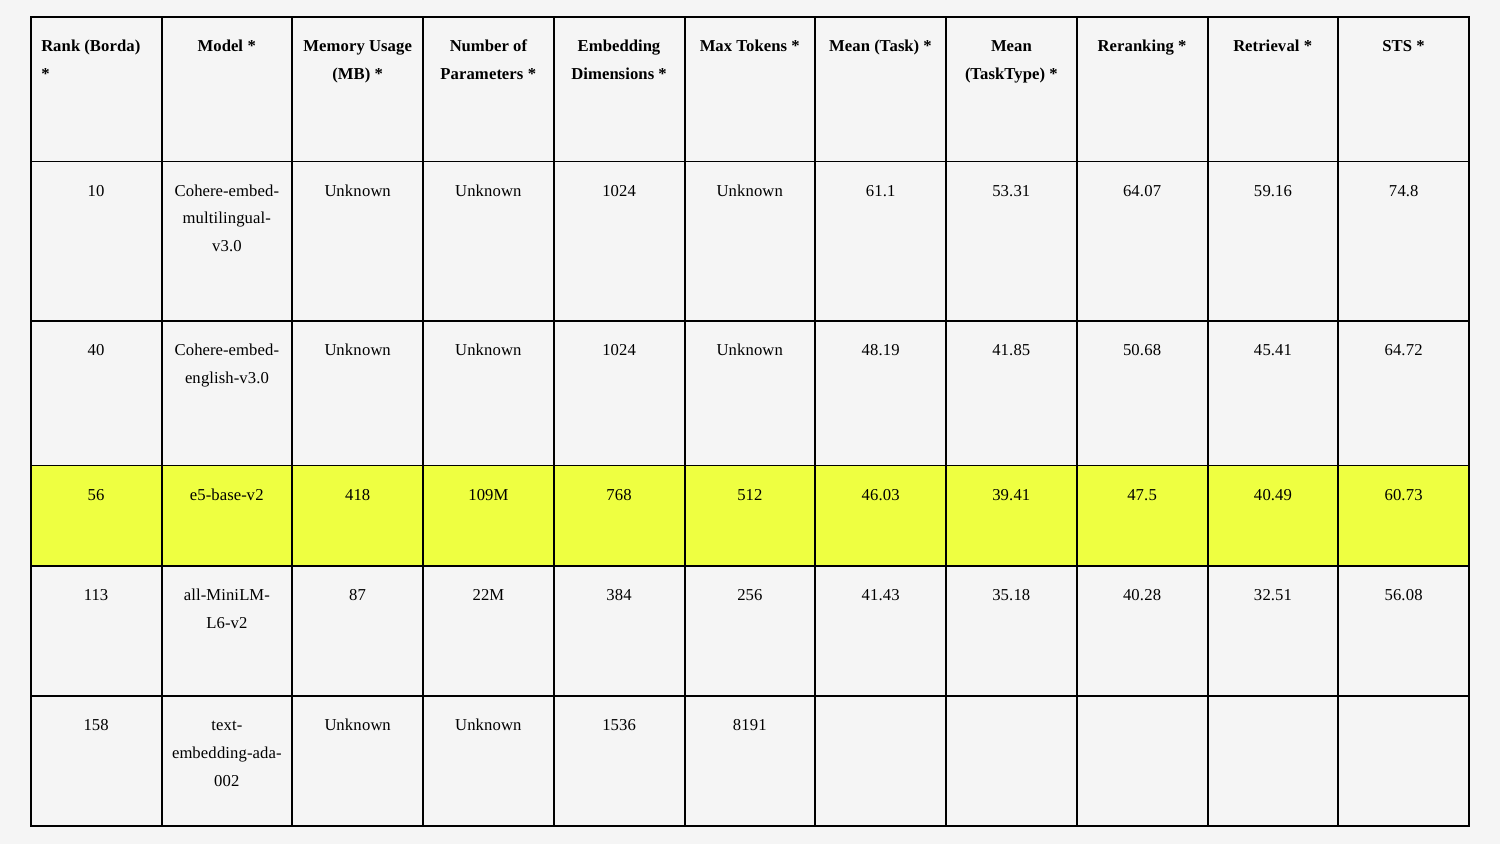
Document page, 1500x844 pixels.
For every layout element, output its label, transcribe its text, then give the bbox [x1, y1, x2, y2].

table_cell Unknown [293, 697, 422, 825]
table_cell Unknown [686, 322, 814, 465]
table_cell 10 [32, 162, 161, 320]
table_cell 40 [32, 322, 161, 465]
table_cell 59.16 [1209, 162, 1337, 320]
table_cell 113 [32, 567, 161, 695]
table_cell all-MiniLM-L6-v2 [163, 567, 291, 695]
table_header Number of Parameters * [424, 18, 553, 161]
table_cell 74.8 [1339, 162, 1468, 320]
table_cell Unknown [293, 322, 422, 465]
table_cell 512 [686, 466, 814, 565]
table_header Embedding Dimensions * [555, 18, 684, 161]
table_cell 384 [555, 567, 684, 695]
table_cell 48.19 [816, 322, 945, 465]
table_header Mean (Task) * [816, 18, 945, 161]
table_cell 41.85 [947, 322, 1076, 465]
table_cell e5-base-v2 [163, 466, 291, 565]
table_cell 768 [555, 466, 684, 565]
table_header Rank (Borda) * [32, 18, 161, 161]
table_cell 1024 [555, 322, 684, 465]
table_cell [1209, 697, 1337, 825]
table_cell 47.5 [1078, 466, 1207, 565]
table_cell 61.1 [816, 162, 945, 320]
table_cell 109M [424, 466, 553, 565]
table_header Model * [163, 18, 291, 161]
table_cell [1078, 697, 1207, 825]
table_cell 35.18 [947, 567, 1076, 695]
table_cell 45.41 [1209, 322, 1337, 465]
table_cell 50.68 [1078, 322, 1207, 465]
table_cell Unknown [686, 162, 814, 320]
table_header STS * [1339, 18, 1468, 161]
table_cell Cohere-embed-english-v3.0 [163, 322, 291, 465]
table_cell 64.72 [1339, 322, 1468, 465]
table_header Retrieval * [1209, 18, 1337, 161]
table_header Memory Usage (MB) * [293, 18, 422, 161]
table_header Reranking * [1078, 18, 1207, 161]
table_cell 8191 [686, 697, 814, 825]
table_cell 1536 [555, 697, 684, 825]
table_cell 56.08 [1339, 567, 1468, 695]
table_cell 22M [424, 567, 553, 695]
table_cell 32.51 [1209, 567, 1337, 695]
table_cell 40.28 [1078, 567, 1207, 695]
table_cell 60.73 [1339, 466, 1468, 565]
table_cell Unknown [293, 162, 422, 320]
table_cell [816, 697, 945, 825]
table_cell 53.31 [947, 162, 1076, 320]
table_header Max Tokens * [686, 18, 814, 161]
table_cell 158 [32, 697, 161, 825]
table_cell 46.03 [816, 466, 945, 565]
table_cell 56 [32, 466, 161, 565]
table_cell 40.49 [1209, 466, 1337, 565]
table_cell 256 [686, 567, 814, 695]
table_cell [947, 697, 1076, 825]
table_cell Cohere-embed-multilingual-v3.0 [163, 162, 291, 320]
table_cell text-embedding-ada-002 [163, 697, 291, 825]
table_cell 64.07 [1078, 162, 1207, 320]
table_cell 1024 [555, 162, 684, 320]
table_cell 418 [293, 466, 422, 565]
table_cell 41.43 [816, 567, 945, 695]
table_cell 39.41 [947, 466, 1076, 565]
table_cell Unknown [424, 697, 553, 825]
table_cell Unknown [424, 162, 553, 320]
table_cell [1339, 697, 1468, 825]
table_cell Unknown [424, 322, 553, 465]
table_cell 87 [293, 567, 422, 695]
table_header Mean (TaskType) * [947, 18, 1076, 161]
